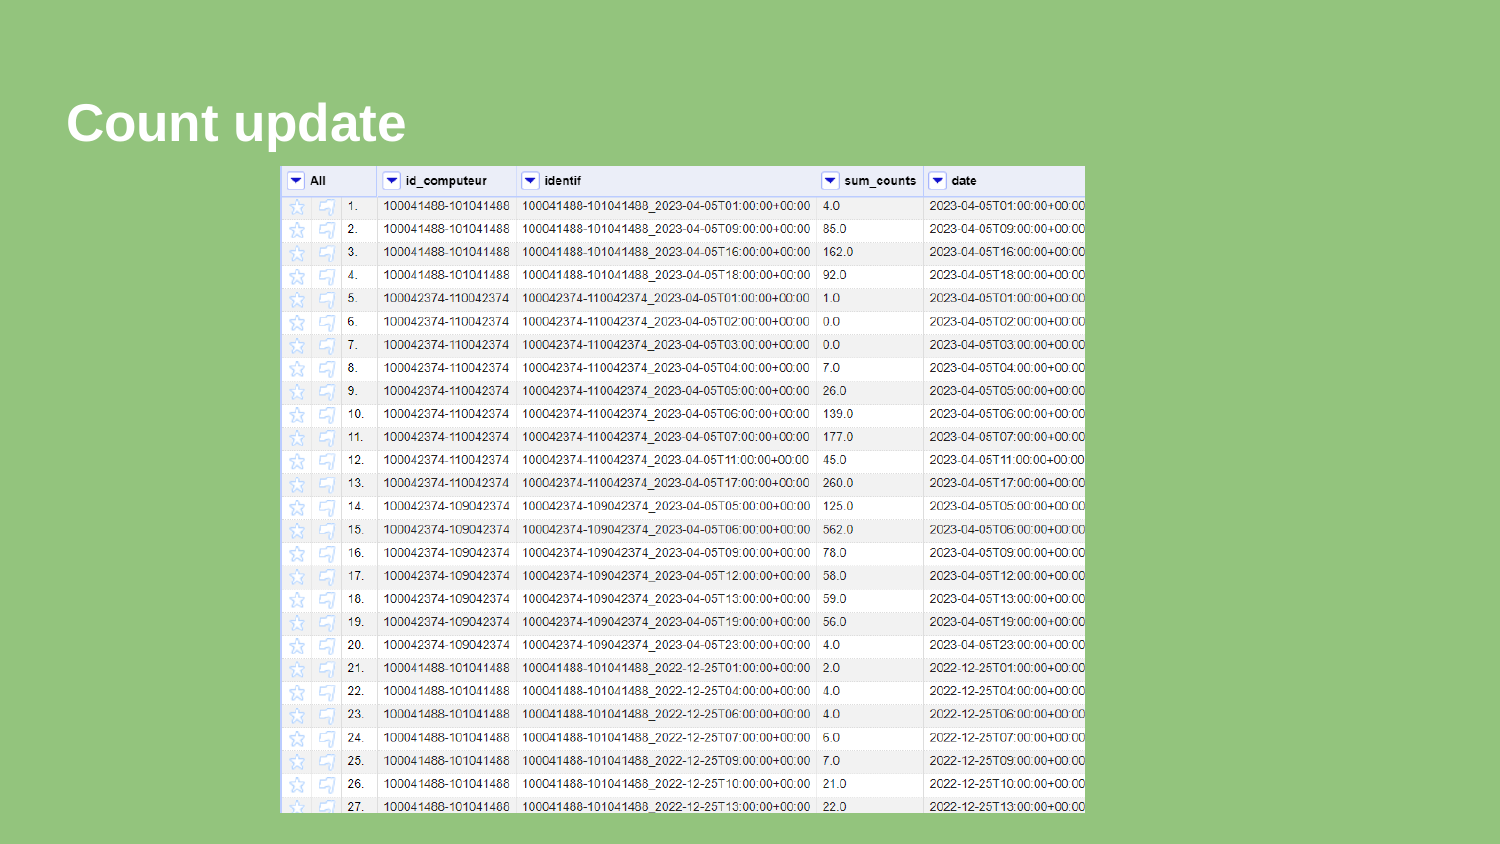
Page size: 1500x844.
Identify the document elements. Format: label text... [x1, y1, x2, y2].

title Count update [51, 72, 1449, 167]
picture [280, 166, 1085, 813]
